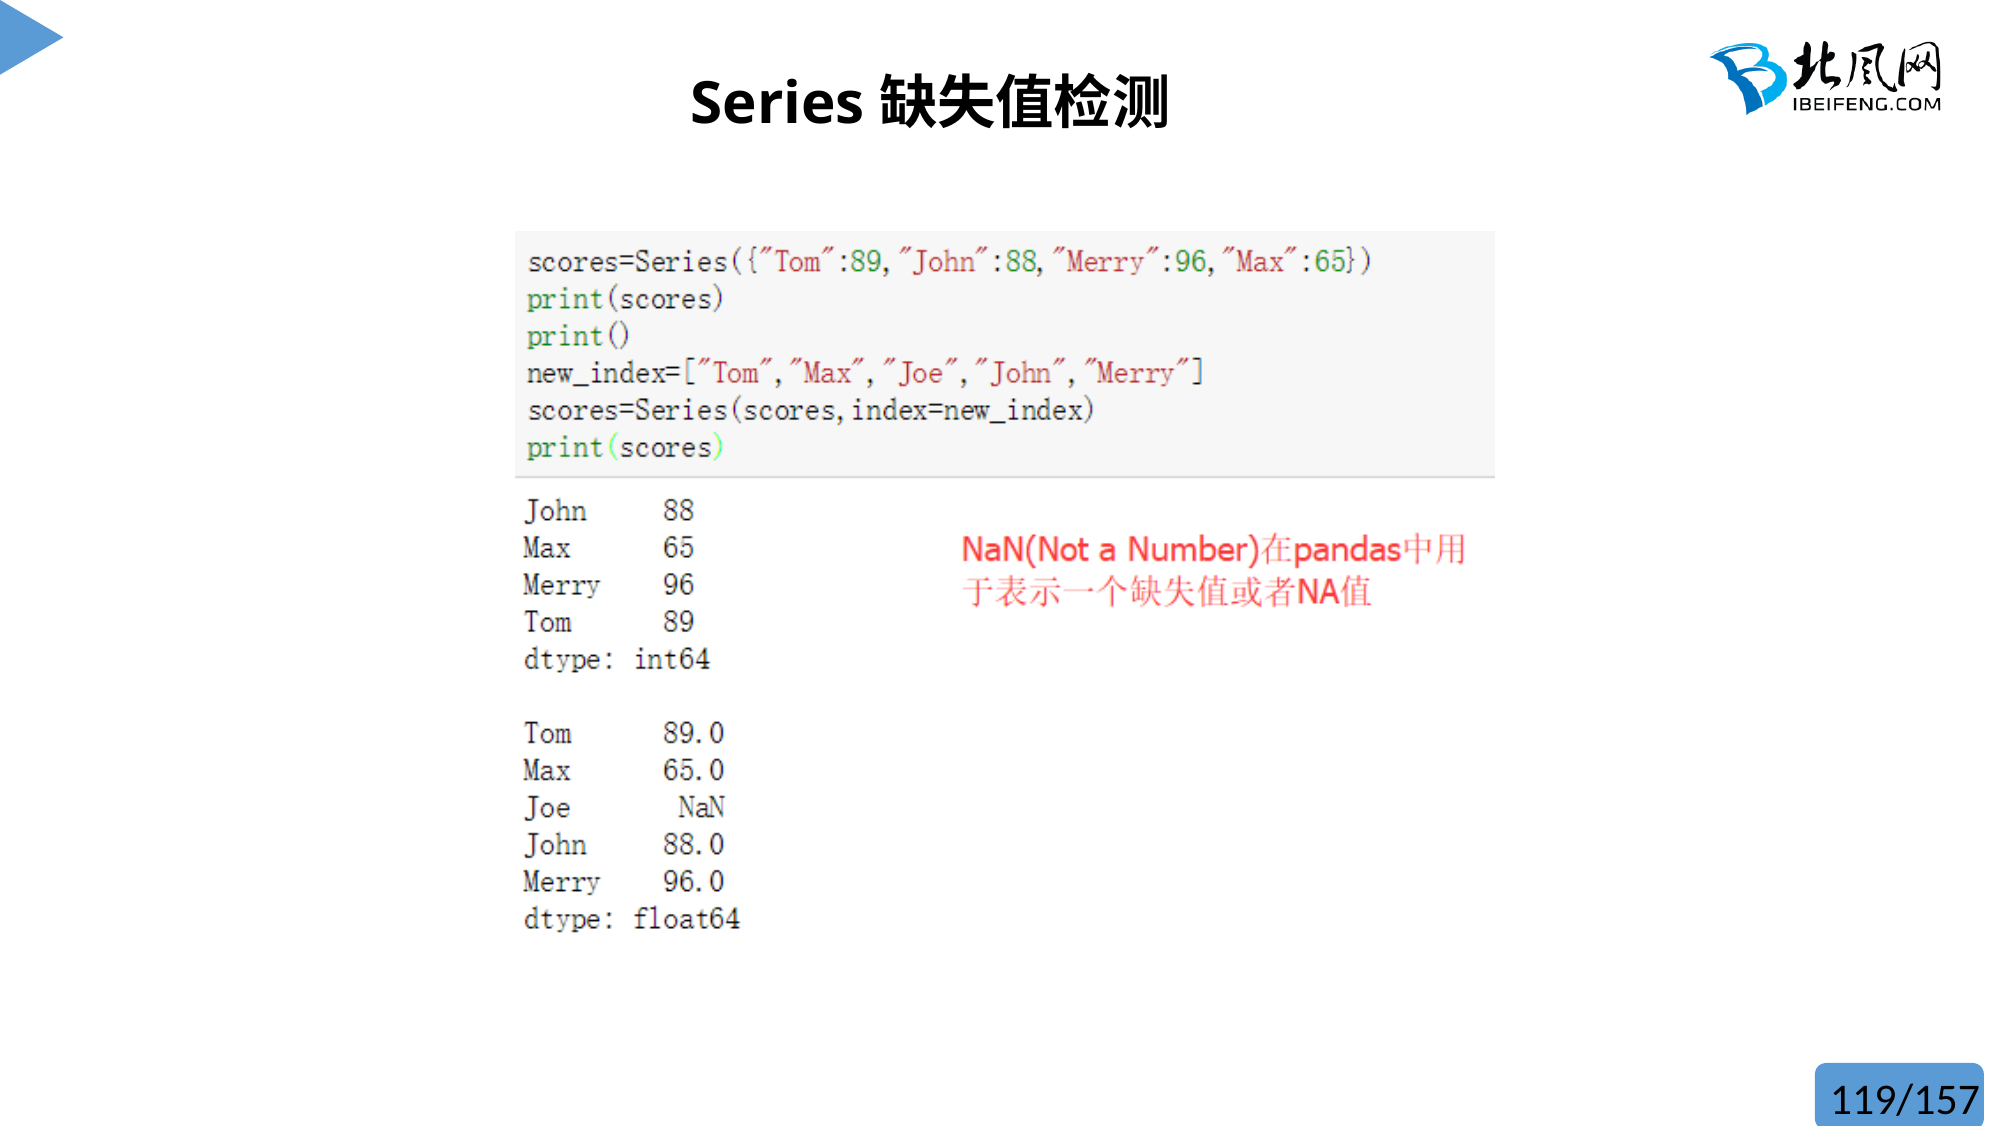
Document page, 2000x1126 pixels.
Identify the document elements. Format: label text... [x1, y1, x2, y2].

title Series缺失值检测 [255, 42, 1606, 167]
picture [515, 231, 1495, 943]
picture [1700, 32, 1950, 117]
